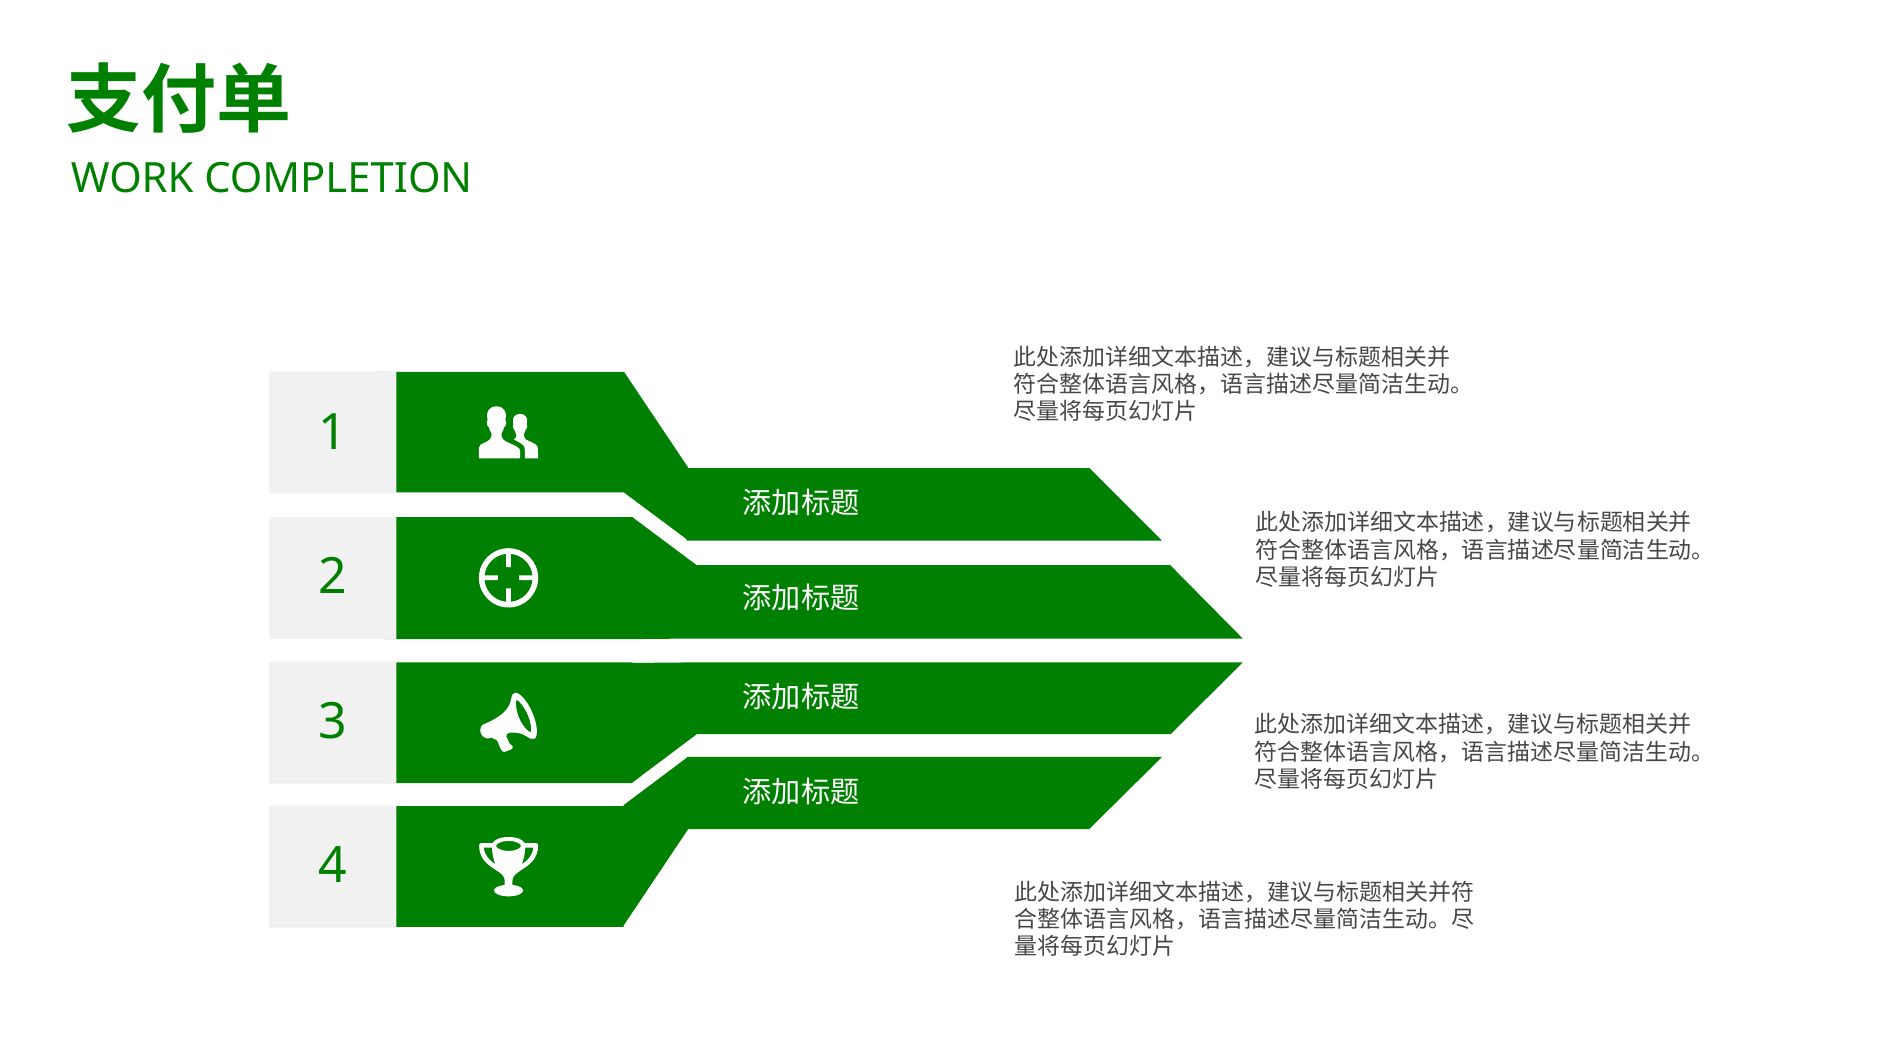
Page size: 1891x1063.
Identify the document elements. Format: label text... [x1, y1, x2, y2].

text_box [268, 661, 1243, 784]
text_box 此处添加详细文本描述，建议与标题相关并符合整体语言风格，语言描述尽量简洁生动。尽量将每页幻灯片 [1255, 507, 1713, 591]
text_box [268, 516, 1243, 640]
text_box 此处添加详细文本描述，建议与标题相关并符合整体语言风格，语言描述尽量简洁生动。尽量将每页幻灯片 [1014, 877, 1477, 960]
text_box 此处添加详细文本描述，建议与标题相关并符合整体语言风格，语言描述尽量简洁生动。尽量将每页幻灯片 [1013, 342, 1472, 425]
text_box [268, 371, 1163, 516]
text_box 支付单 [49, 42, 649, 150]
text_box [268, 756, 1163, 928]
text_box 此处添加详细文本描述，建议与标题相关并符合整体语言风格，语言描述尽量简洁生动。尽量将每页幻灯片 [1254, 709, 1713, 793]
text_box WORK COMPLETION [70, 150, 662, 201]
